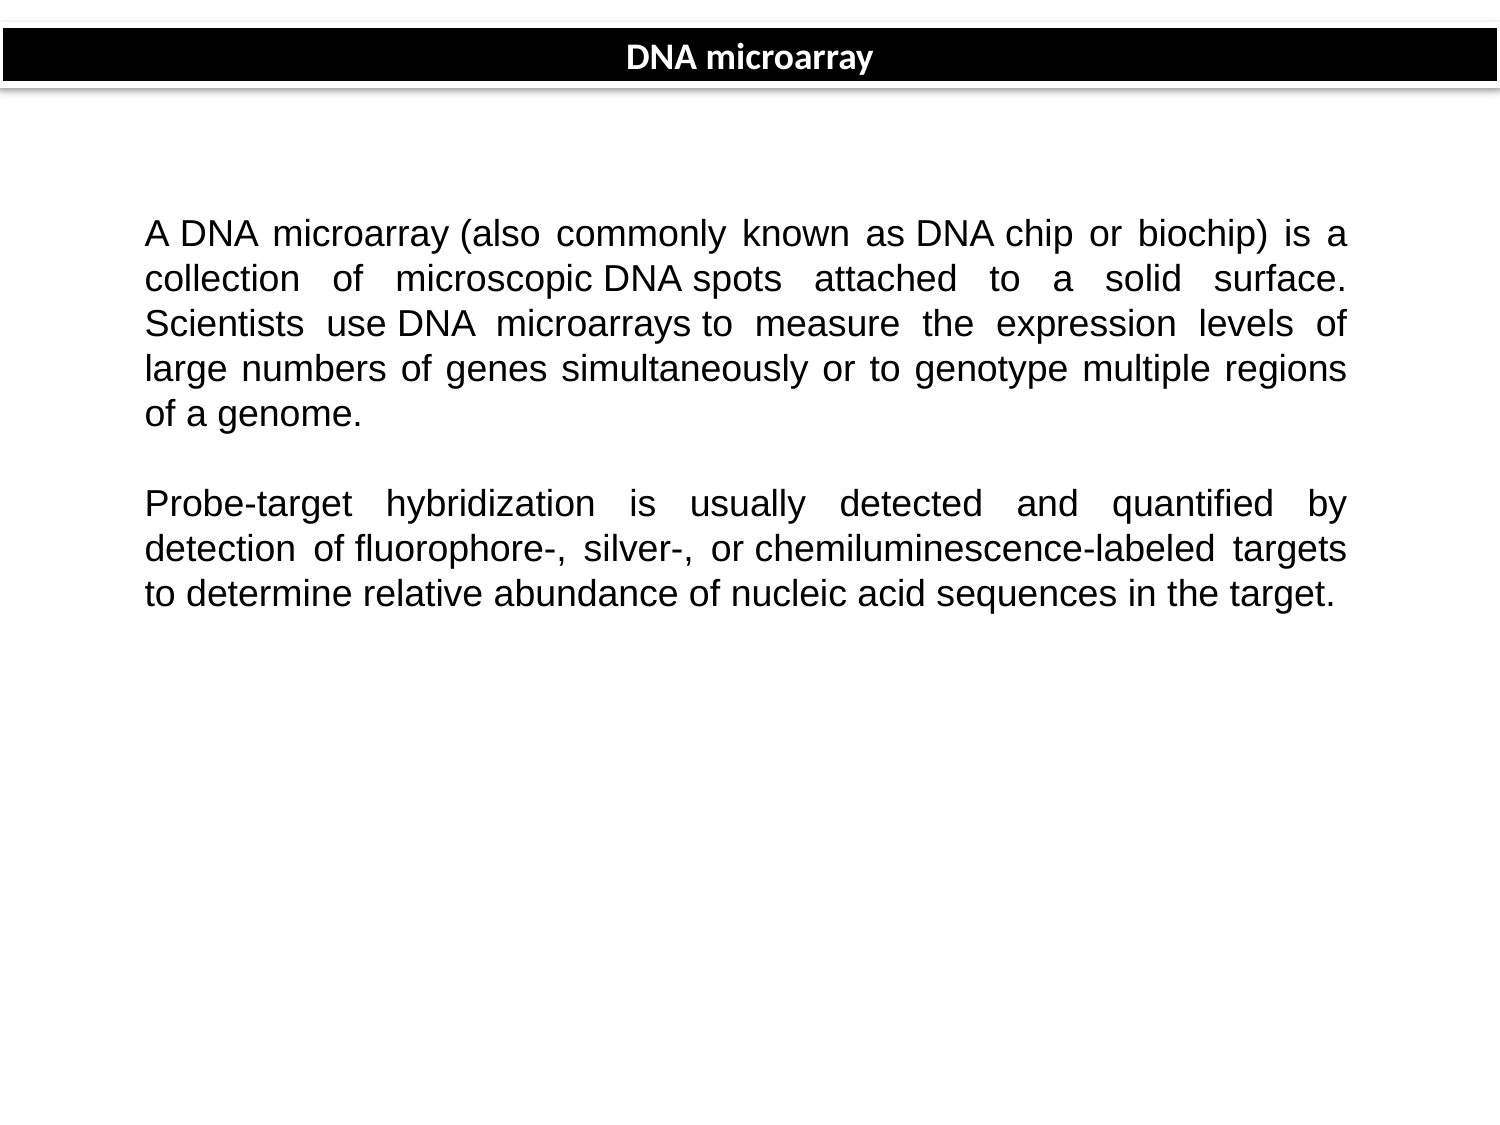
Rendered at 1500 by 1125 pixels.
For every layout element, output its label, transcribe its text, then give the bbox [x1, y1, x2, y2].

text_box A DNA microarray (also commonly known as DNA chip or biochip) is a collection of microscopic DNA spots attached to a solid surface. Scientists use DNA microarrays to measure the expression levels of large numbers of genes simultaneously or to genotype multiple regions of a genome. Probe-target hybridization is usually detected and quantified by detection of fluorophore-, silver-, or chemiluminescence-labeled targets to determine relative abundance of nucleic acid sequences in the target. [129, 201, 1363, 622]
text_box DNA microarray [0, 22, 1500, 88]
